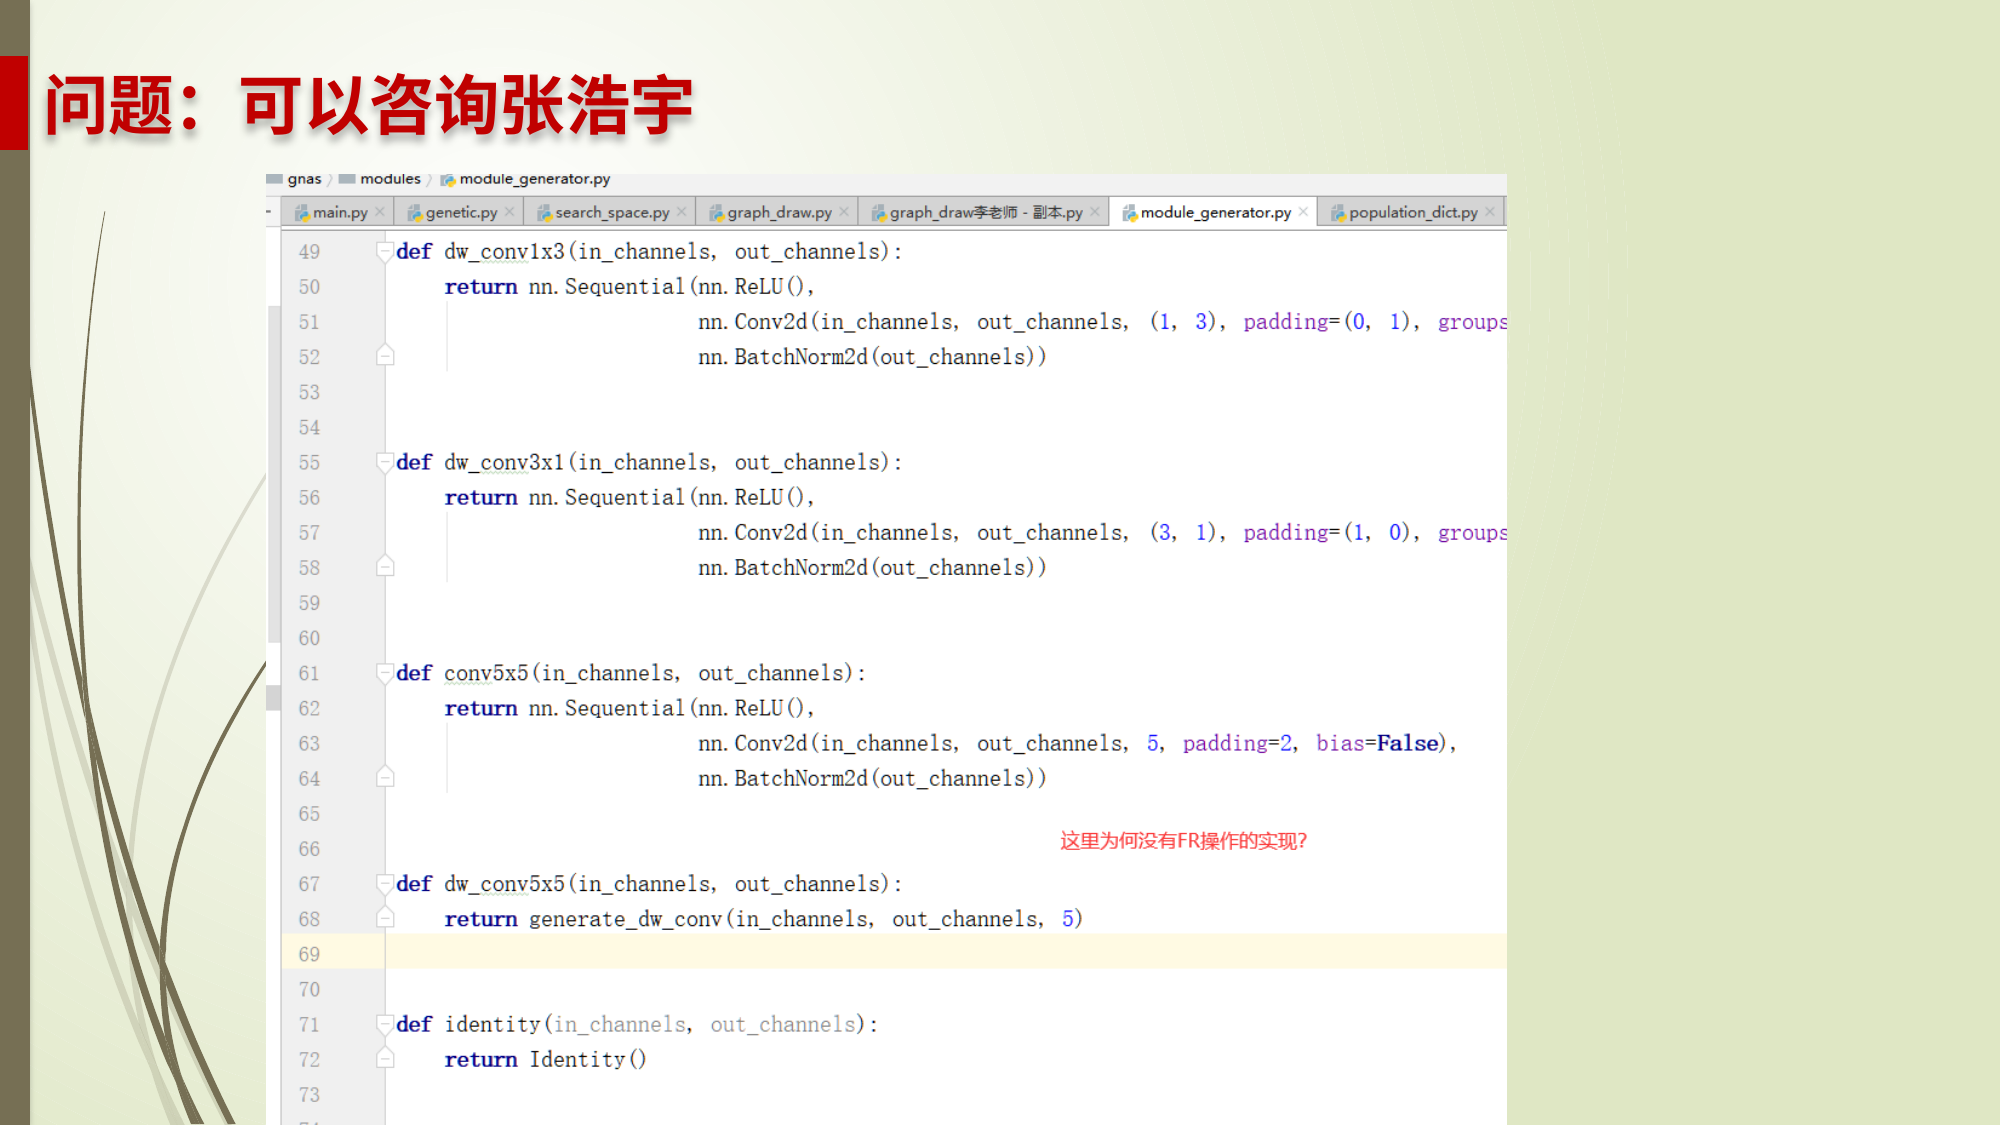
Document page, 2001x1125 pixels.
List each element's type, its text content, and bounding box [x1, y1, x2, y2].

title 问题：可以咨询张浩宇 [28, 56, 1829, 150]
picture [265, 174, 1507, 1125]
